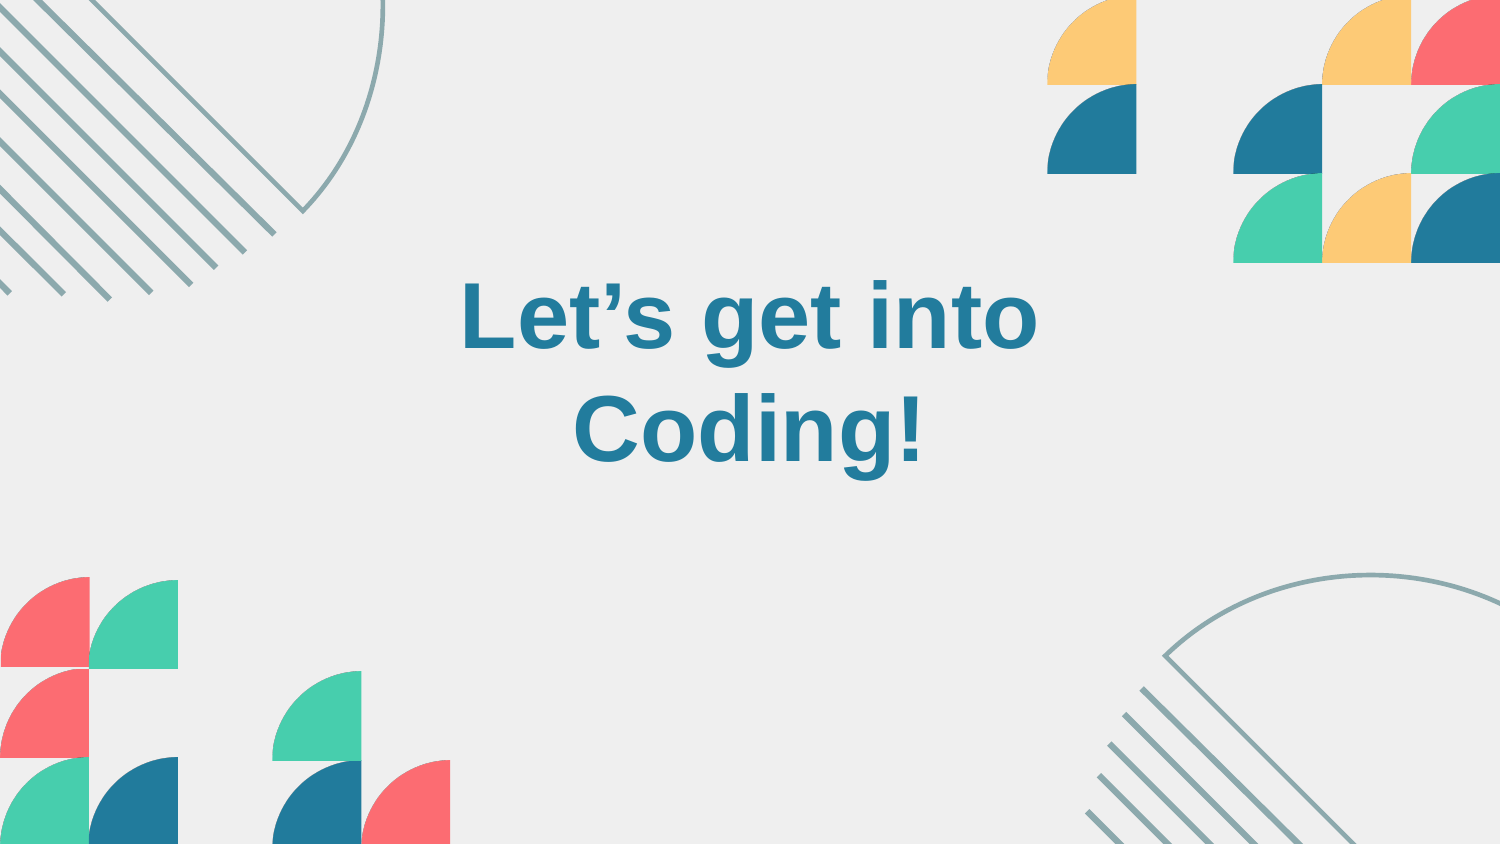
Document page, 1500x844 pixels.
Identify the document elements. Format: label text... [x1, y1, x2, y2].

text_box [0, 669, 89, 757]
text_box [1322, 0, 1412, 85]
text_box [1323, 173, 1412, 263]
text_box [1233, 84, 1323, 173]
text_box [0, 577, 90, 667]
text_box [1233, 173, 1323, 263]
text_box [88, 580, 178, 669]
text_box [0, 0, 510, 300]
text_box [1411, 84, 1500, 173]
text_box [361, 760, 451, 844]
text_box [88, 757, 178, 844]
text_box Let’s get into Coding! [314, 254, 1186, 481]
text_box [272, 761, 361, 844]
text_box [1412, 0, 1500, 84]
text_box [1412, 173, 1500, 263]
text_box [1076, 448, 1500, 844]
text_box [1047, 84, 1137, 174]
text_box [272, 671, 362, 761]
text_box [1047, 0, 1137, 84]
text_box [0, 757, 88, 844]
